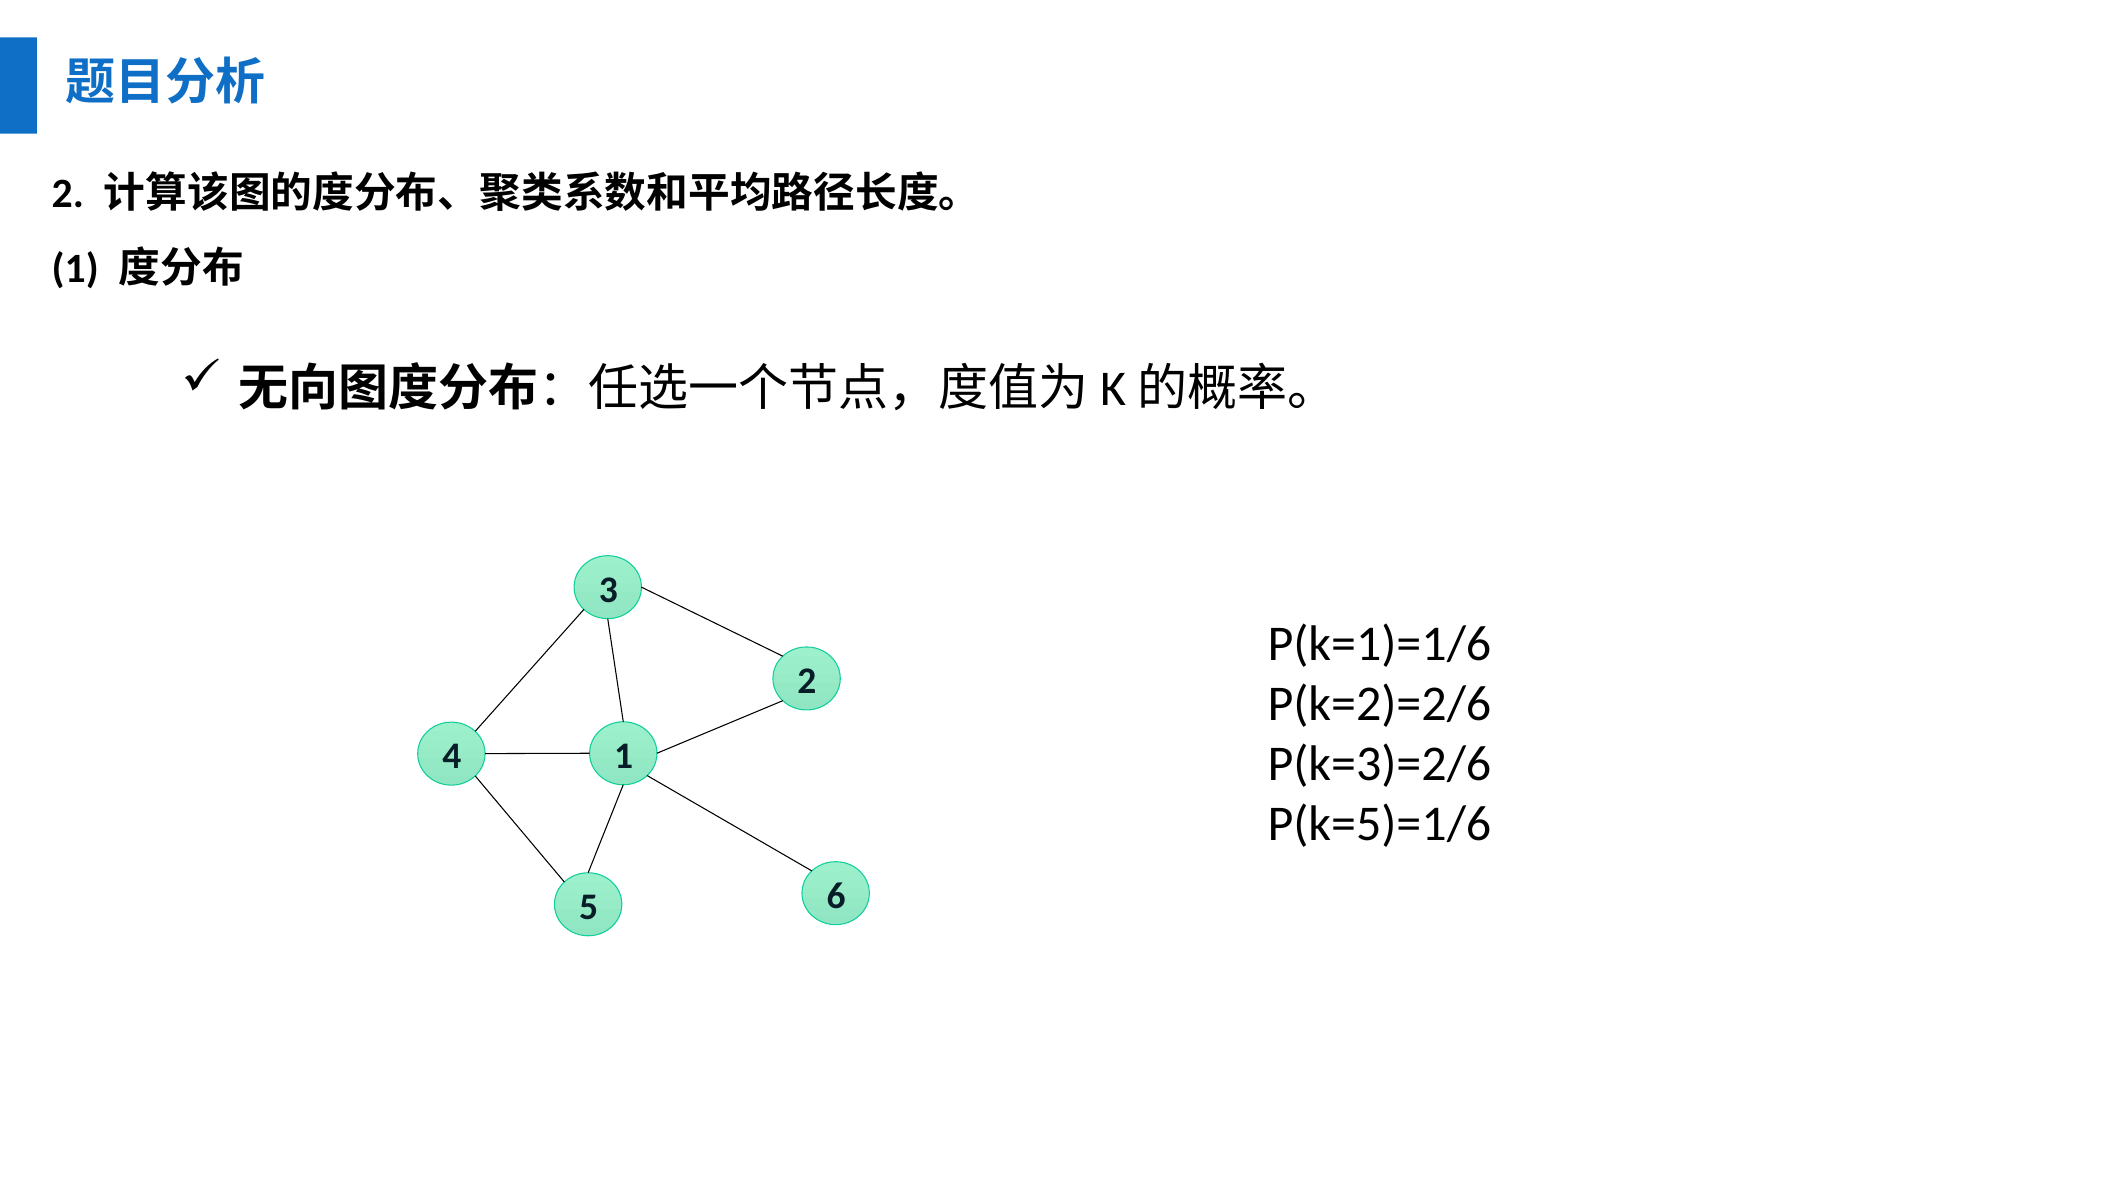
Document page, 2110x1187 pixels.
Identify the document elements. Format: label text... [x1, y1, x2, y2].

text_box 2. 计算该图的度分布、聚类系数和平均路径长度。 (1) 度分布 [36, 132, 2110, 373]
text_box P(k=1)=1/6 P(k=2)=2/6 P(k=3)=2/6 P(k=5)=1/6 [1252, 602, 1689, 858]
text_box [0, 36, 38, 135]
text_box 题目分析 [65, 49, 266, 110]
text_box 无向图度分布：任选一个节点，度值为K的概率。 [167, 318, 1695, 423]
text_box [417, 555, 870, 936]
